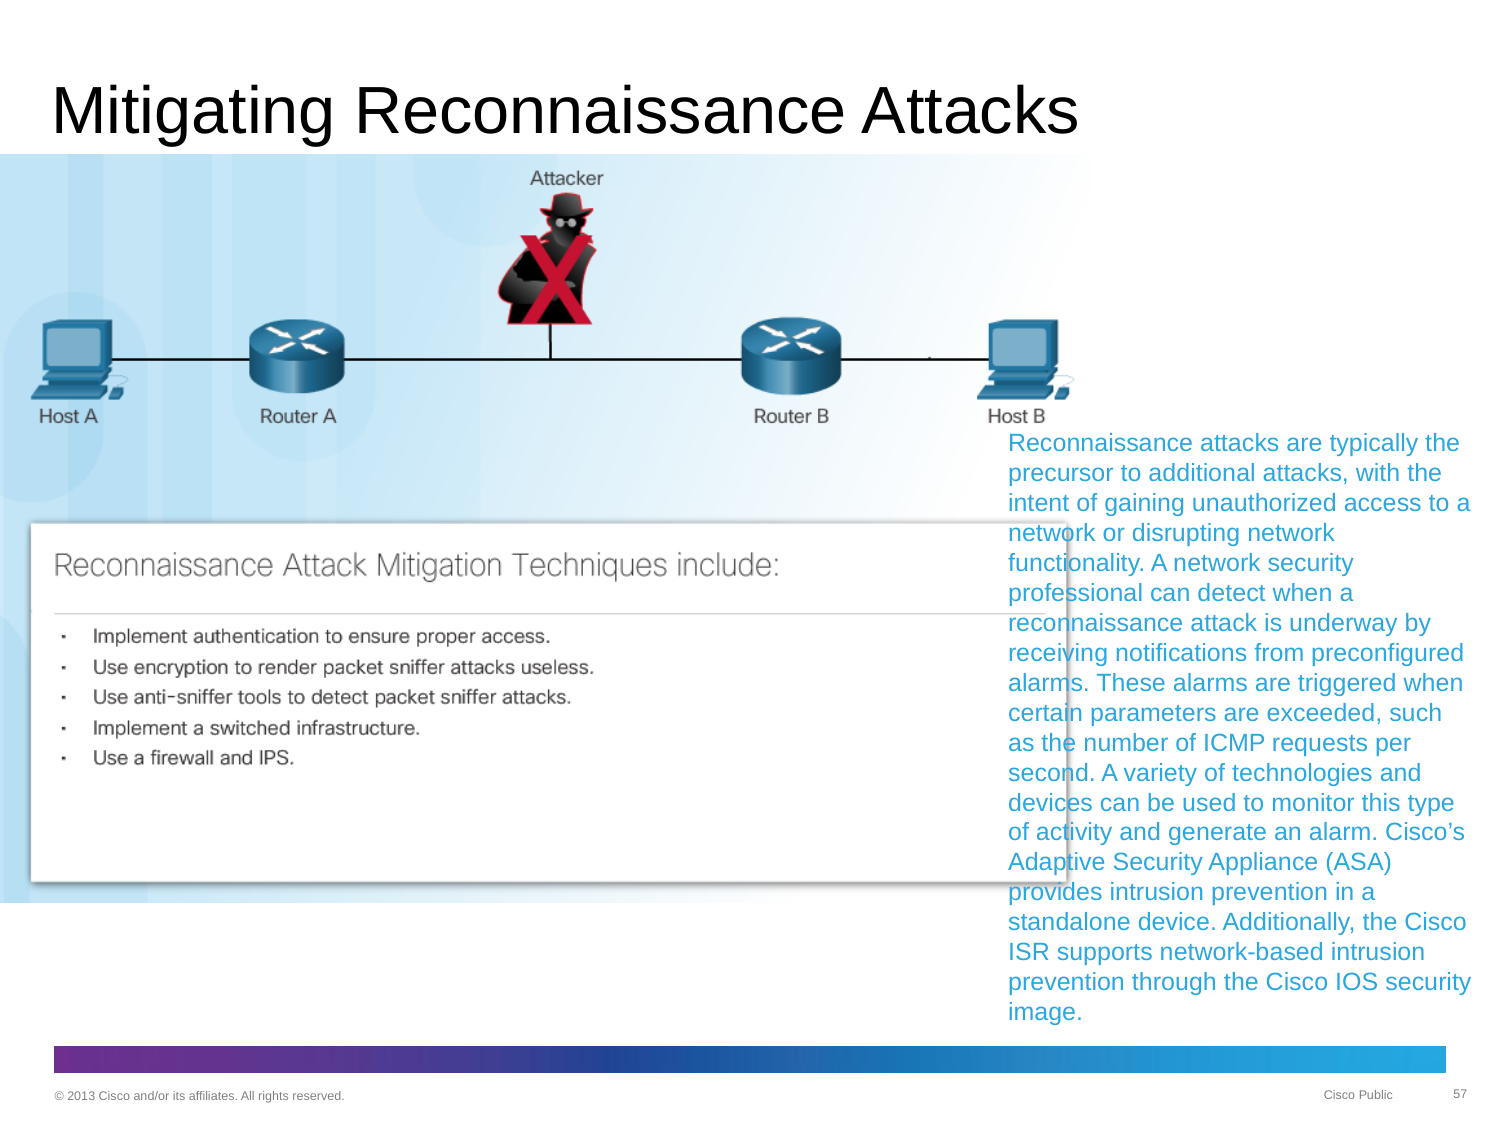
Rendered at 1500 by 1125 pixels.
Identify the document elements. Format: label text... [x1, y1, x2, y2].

title Mitigating Reconnaissance Attacks [37, 17, 1489, 155]
picture [0, 154, 1091, 904]
text_box Reconnaissance attacks are typically the precursor to additional attacks, with the intent of gaining unauthorized access to a network or disrupting network functionality. A network security professional can detect when a reconnaissance attack is underway by receiving notifications from preconfigured alarms. These alarms are triggered when certain parameters are exceeded, such as the number of ICMP requests per second. A variety of technologies and devices can be used to monitor this type of activity and generate an alarm. Cisco’s Adaptive Security Appliance (ASA) provides intrusion prevention in a standalone device. Additionally, the Cisco ISR supports network-based intrusion prevention through the Cisco IOS security image. [993, 419, 1489, 1033]
picture [54, 1046, 1446, 1073]
